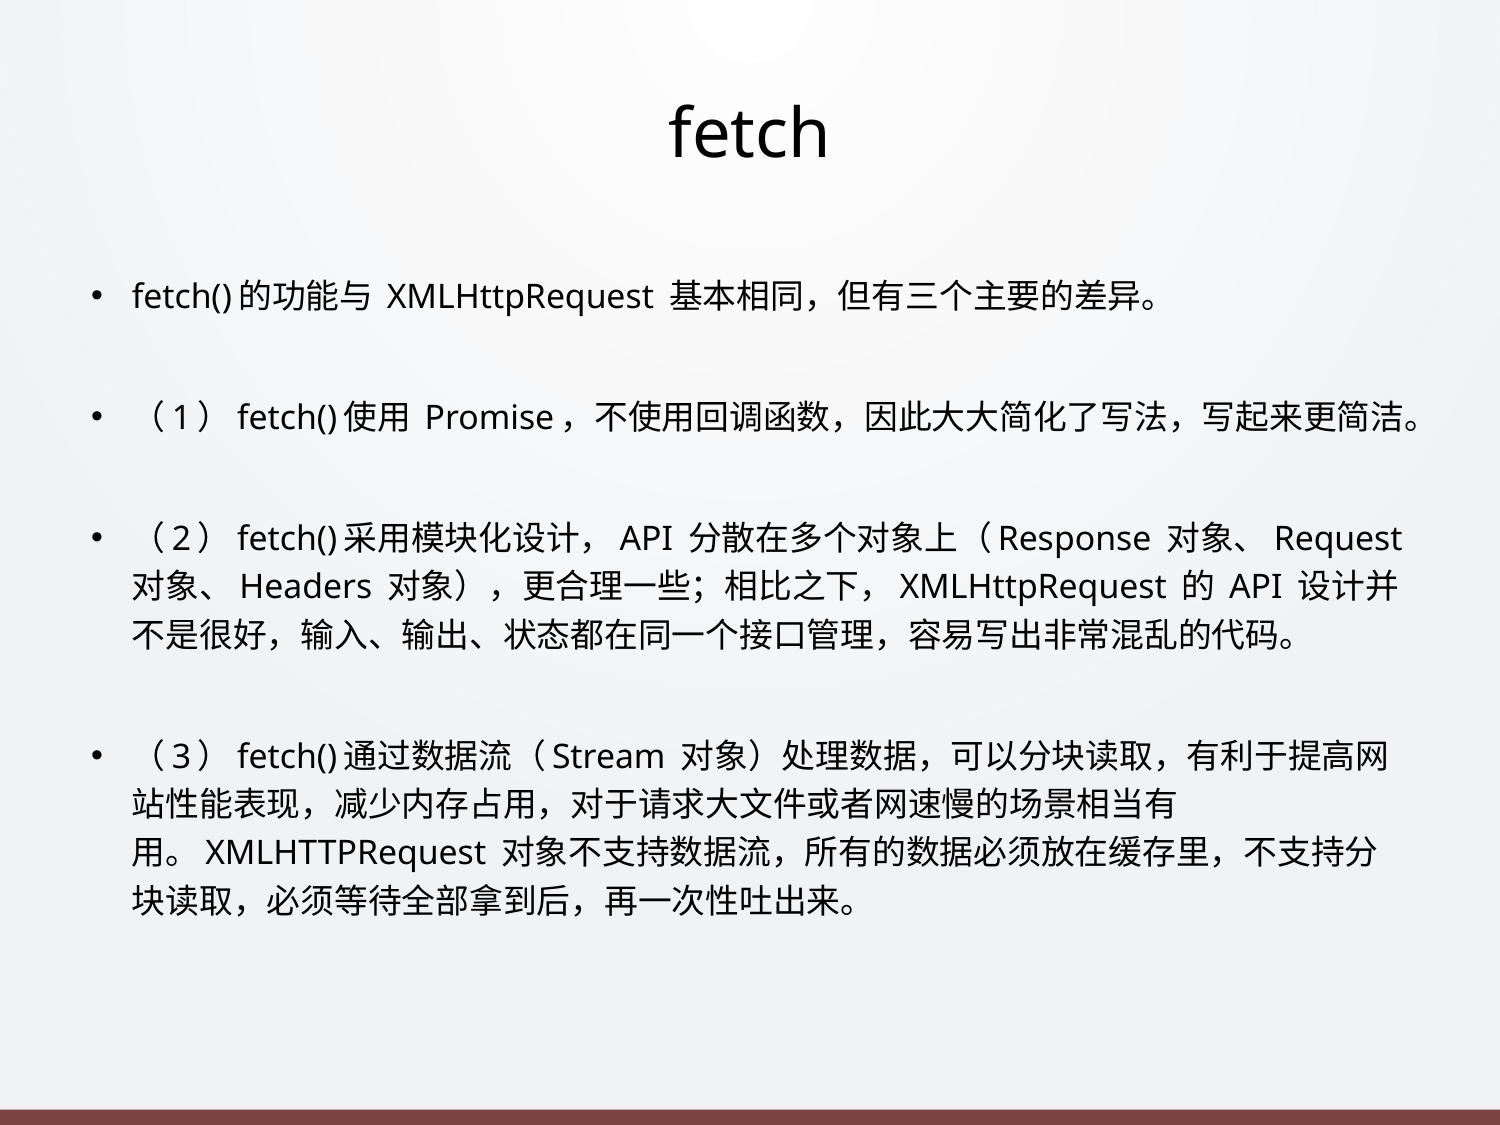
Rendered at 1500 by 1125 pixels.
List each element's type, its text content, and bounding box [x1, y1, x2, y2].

list fetch()的功能与 XMLHttpRequest 基本相同，但有三个主要的差异。 （1）fetch()使用 Promise，不使用回调函数，因此大大简化了写法，写起来更简洁。 （2）fetch()采用模块化设计，API 分散在多个对象上（Response 对象、Request 对象、Headers 对象），更合理一些；相比之下，XMLHttpRequest 的 API 设计并不是很好，输入、输出、状态都在同一个接口管理，容易写出非常混乱的代码。 （3）fetch()通过数据流（Stream 对象）处理数据，可以分块读取，有利于提高网站性能表现，减少内存占用，对于请求大文件或者网速慢的场景相当有用。XMLHTTPRequest 对象不支持数据流，所有的数据必须放在缓存里，不支持分块读取，必须等待全部拿到后，再一次性吐出来。 [76, 259, 1424, 1027]
title fetch [76, 66, 1424, 205]
